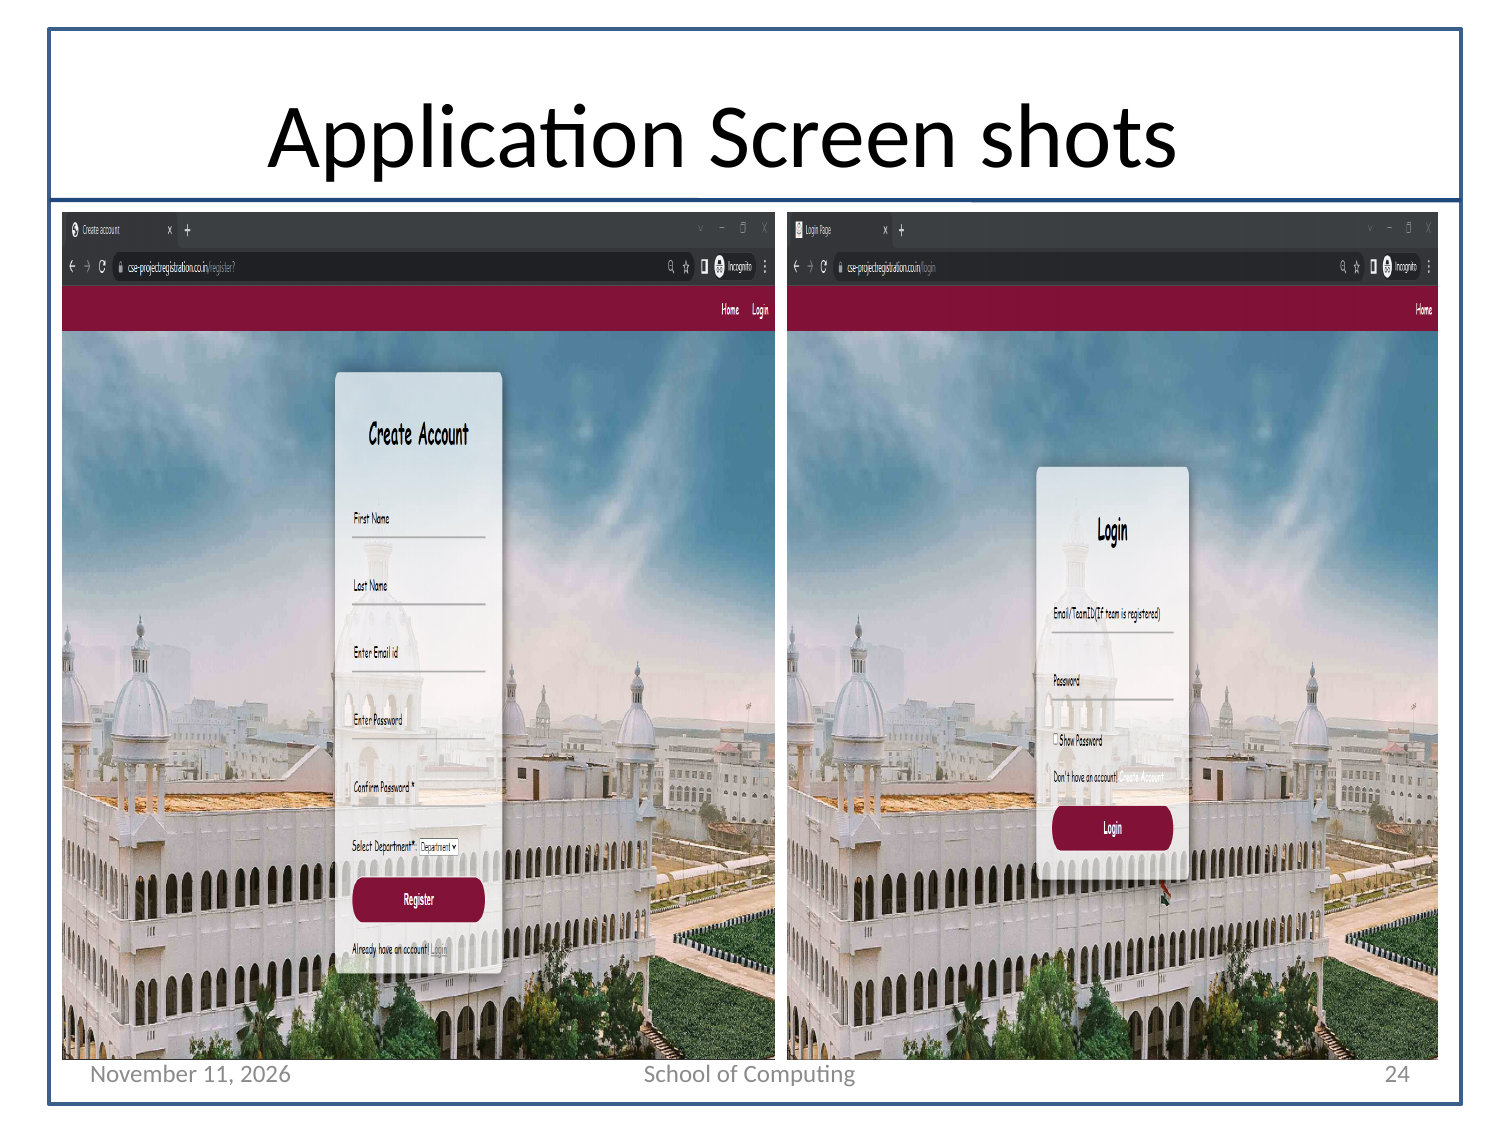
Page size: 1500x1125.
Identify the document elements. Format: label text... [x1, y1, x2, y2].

footer School of Computing [512, 1042, 988, 1103]
picture [61, 212, 776, 1060]
picture [787, 212, 1439, 1060]
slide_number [75, 1069, 425, 1103]
title Application Screen shots [49, 37, 1399, 225]
slide_number 24 [1074, 1069, 1425, 1103]
